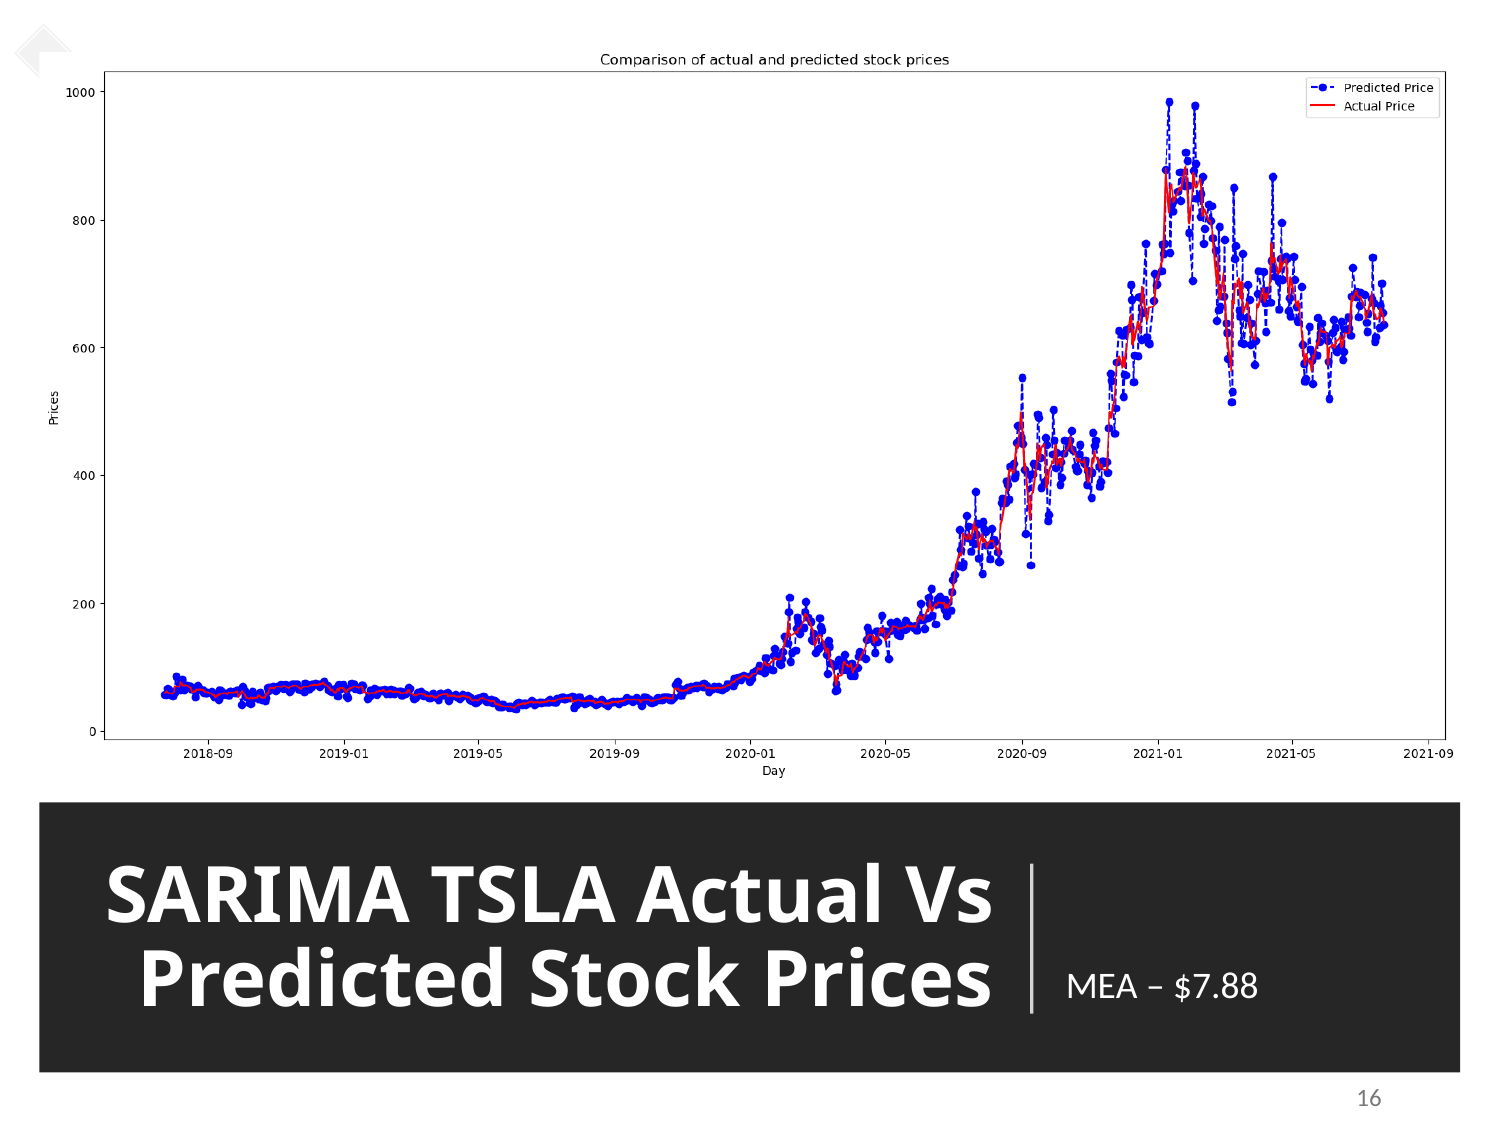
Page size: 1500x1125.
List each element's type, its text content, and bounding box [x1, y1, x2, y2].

text_box MEA – $7.88 [1051, 953, 1274, 1014]
title SARIMA TSLA Actual Vs Predicted Stock Prices [88, 835, 1010, 1043]
text_box [38, 801, 1461, 1073]
slide_number 16 [1059, 1066, 1397, 1125]
picture [39, 52, 1461, 785]
